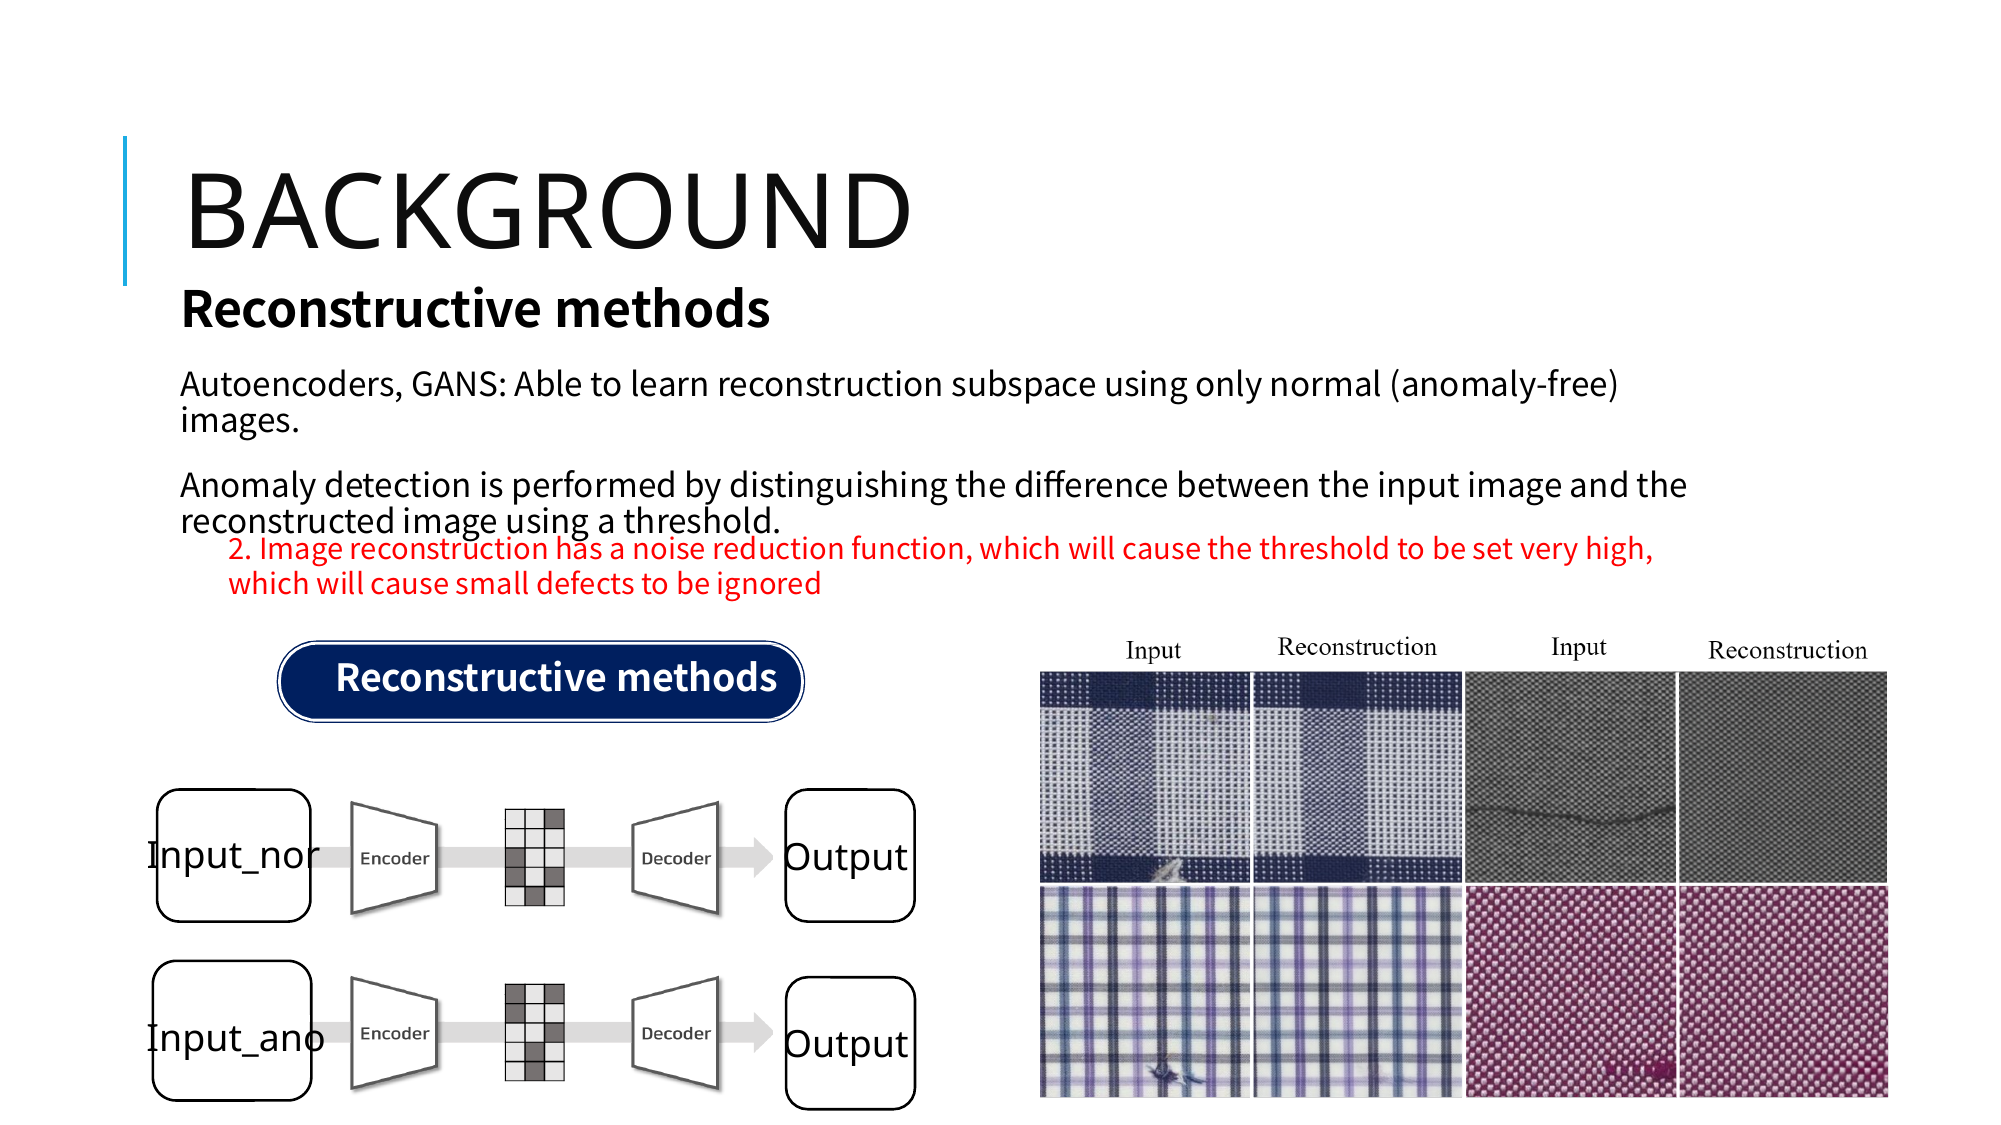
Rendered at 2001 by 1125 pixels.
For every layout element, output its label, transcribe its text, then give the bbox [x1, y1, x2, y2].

text_box [784, 975, 917, 1012]
text_box [151, 959, 302, 1006]
picture [1024, 602, 1908, 1119]
text_box [155, 788, 302, 823]
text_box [272, 635, 810, 728]
picture [308, 951, 774, 1119]
text_box 2. Image reconstruction has a noise reduction function, which will cause the threshold to be set very high, which will cause small defects to be ignored [213, 523, 1753, 608]
list Reconstructive methods Autoencoders, GANS: Able to learn reconstruction subspace using only normal (anomaly-free) images. Anomaly detection is performed by distinguishing the difference between the input image and the reconstructed image using a threshold. [157, 277, 1753, 938]
text_box [155, 884, 302, 923]
title Background [168, 96, 1763, 342]
text_box Output [781, 1012, 924, 1073]
text_box [151, 1067, 302, 1102]
text_box [784, 1073, 917, 1111]
text_box [784, 885, 916, 923]
picture [308, 779, 774, 948]
text_box Output [781, 825, 923, 885]
text_box Input_nor [131, 823, 302, 884]
text_box [784, 788, 916, 825]
text_box Input_ano [131, 1006, 302, 1067]
